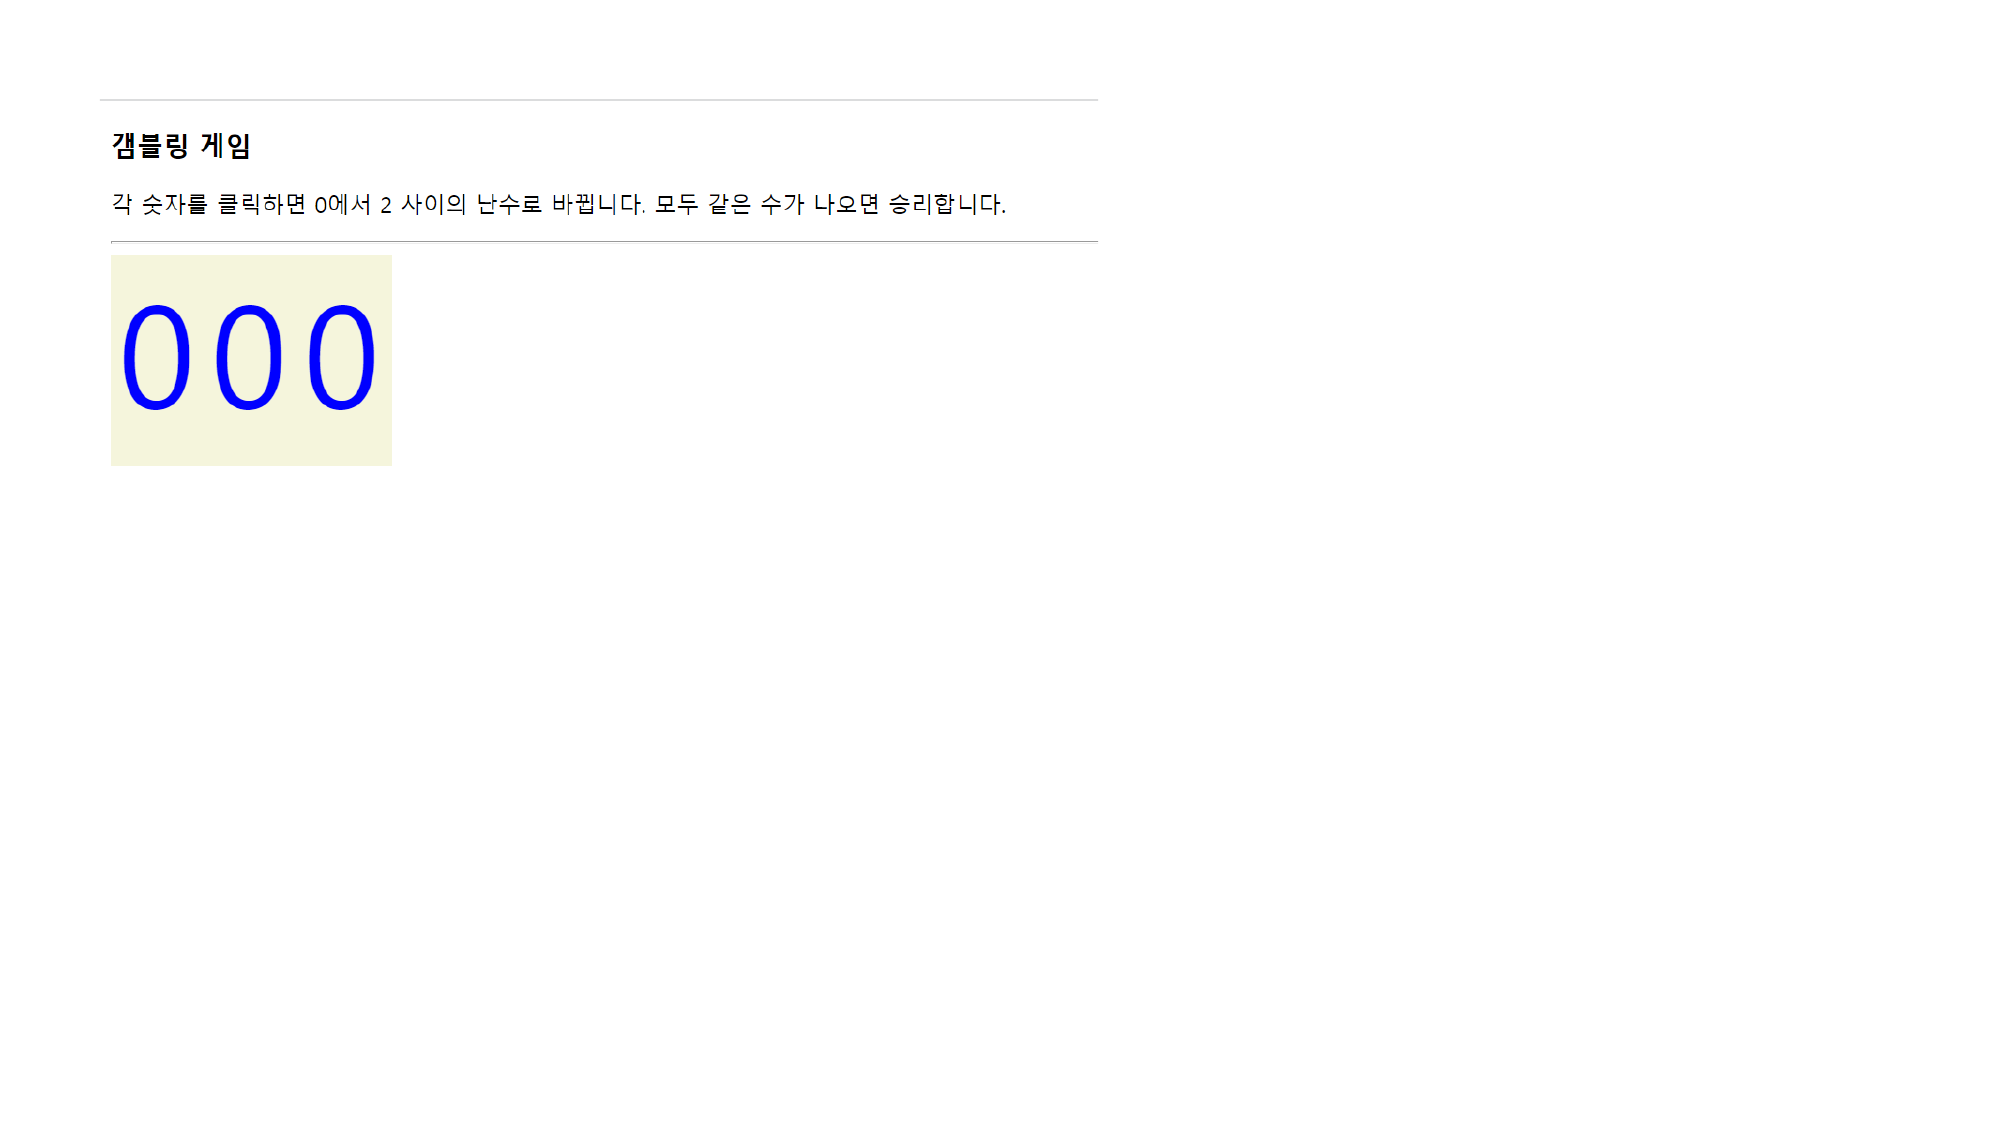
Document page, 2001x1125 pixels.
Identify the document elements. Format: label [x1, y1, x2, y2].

picture [99, 94, 1099, 594]
